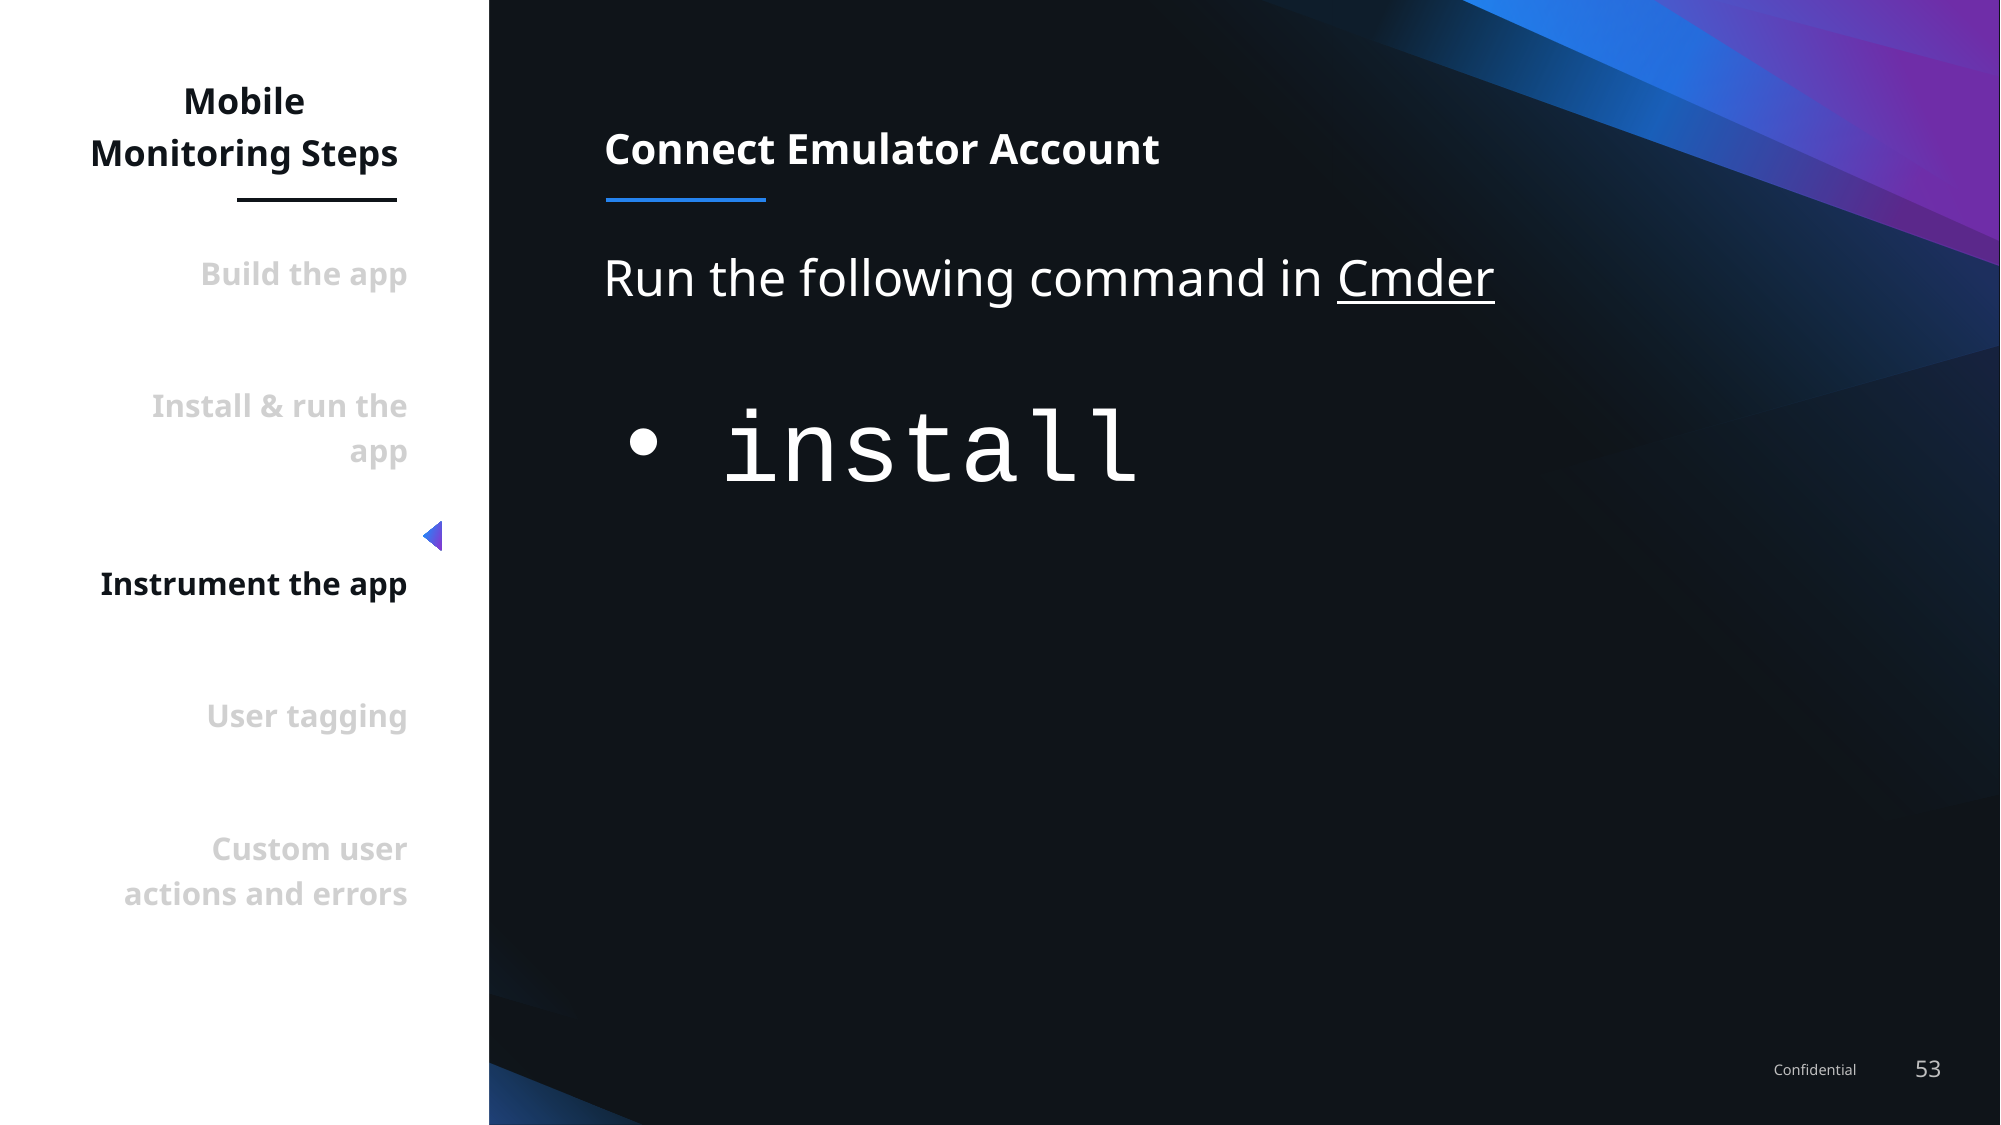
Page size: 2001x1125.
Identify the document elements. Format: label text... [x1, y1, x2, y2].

text_box Build the app Install & run the app Instrument the app User tagging Custom user actions and errors [81, 239, 424, 1090]
text_box [424, 520, 442, 552]
list Mobile Monitoring Steps [73, 59, 415, 181]
text_box install [611, 373, 1840, 554]
picture [490, 0, 1999, 1125]
text_box Run the following command in Cmder [589, 239, 1600, 315]
title Connect Emulator Account [589, 59, 1863, 181]
